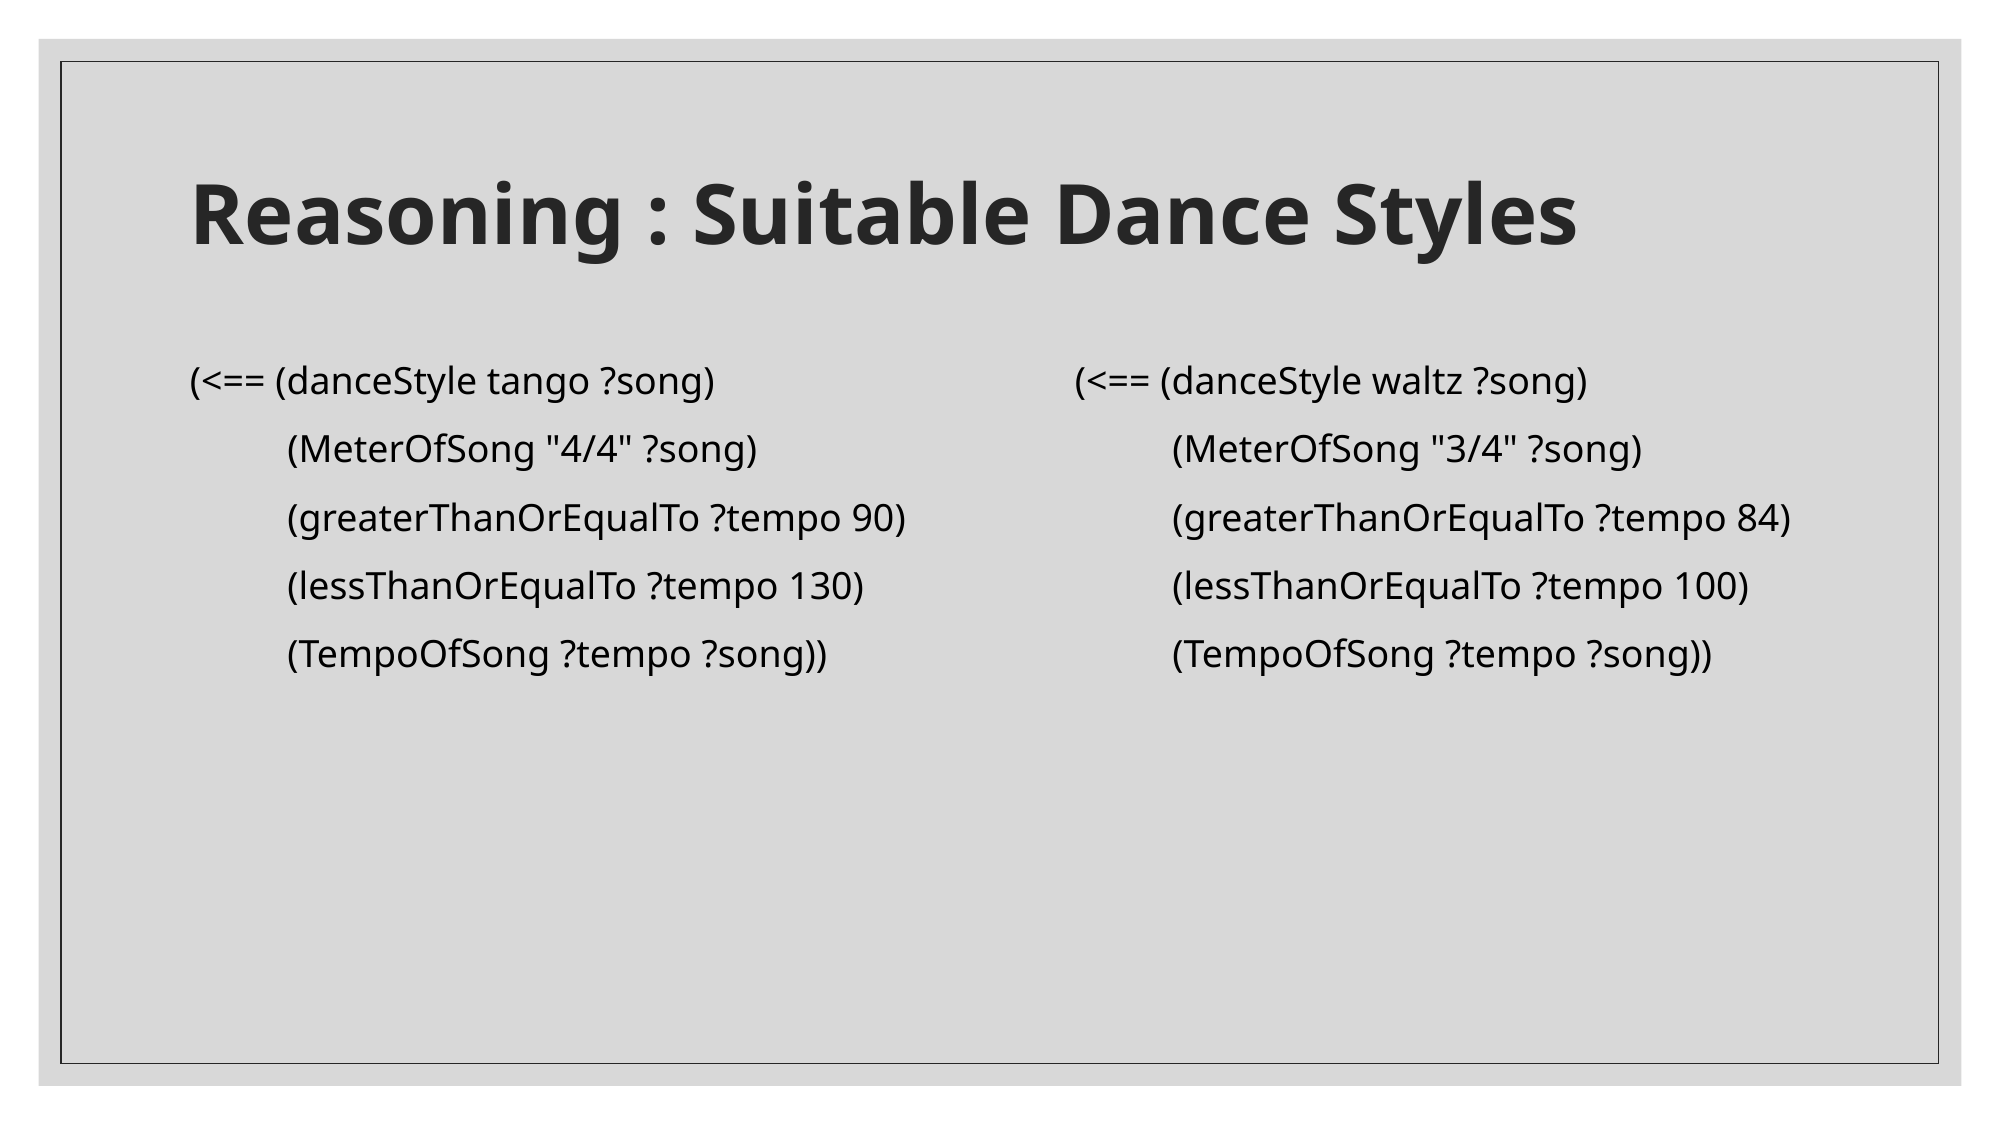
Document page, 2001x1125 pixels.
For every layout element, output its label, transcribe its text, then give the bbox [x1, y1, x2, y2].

title Reasoning : Suitable Dance Styles [174, 105, 1825, 331]
list (<== (danceStyle tango ?song) (MeterOfSong "4/4" ?song) (greaterThanOrEqualTo ?tempo 90) (lessThanOrEqualTo ?tempo 130) (TempoOfSong ?tempo ?song)) [174, 345, 940, 960]
list (<== (danceStyle waltz ?song) (MeterOfSong "3/4" ?song) (greaterThanOrEqualTo ?tempo 84) (lessThanOrEqualTo ?tempo 100) (TempoOfSong ?tempo ?song)) [1059, 345, 1825, 960]
